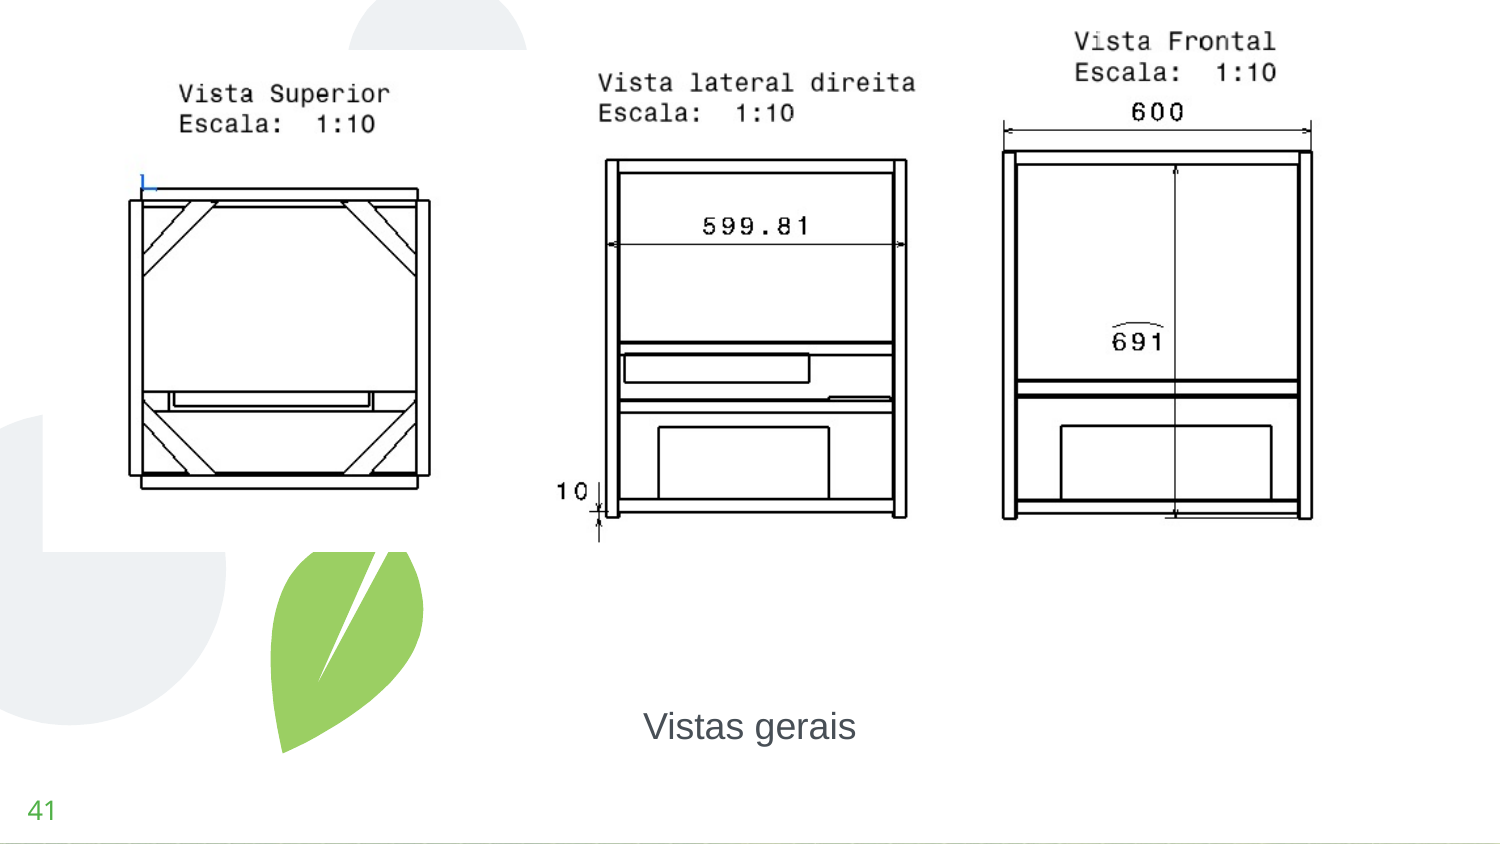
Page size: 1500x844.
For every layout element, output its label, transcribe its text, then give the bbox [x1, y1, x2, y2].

slide_number ‹#› [12, 779, 103, 844]
picture [42, 50, 940, 552]
picture [997, 0, 1324, 527]
list Vistas gerais [301, 686, 1199, 773]
